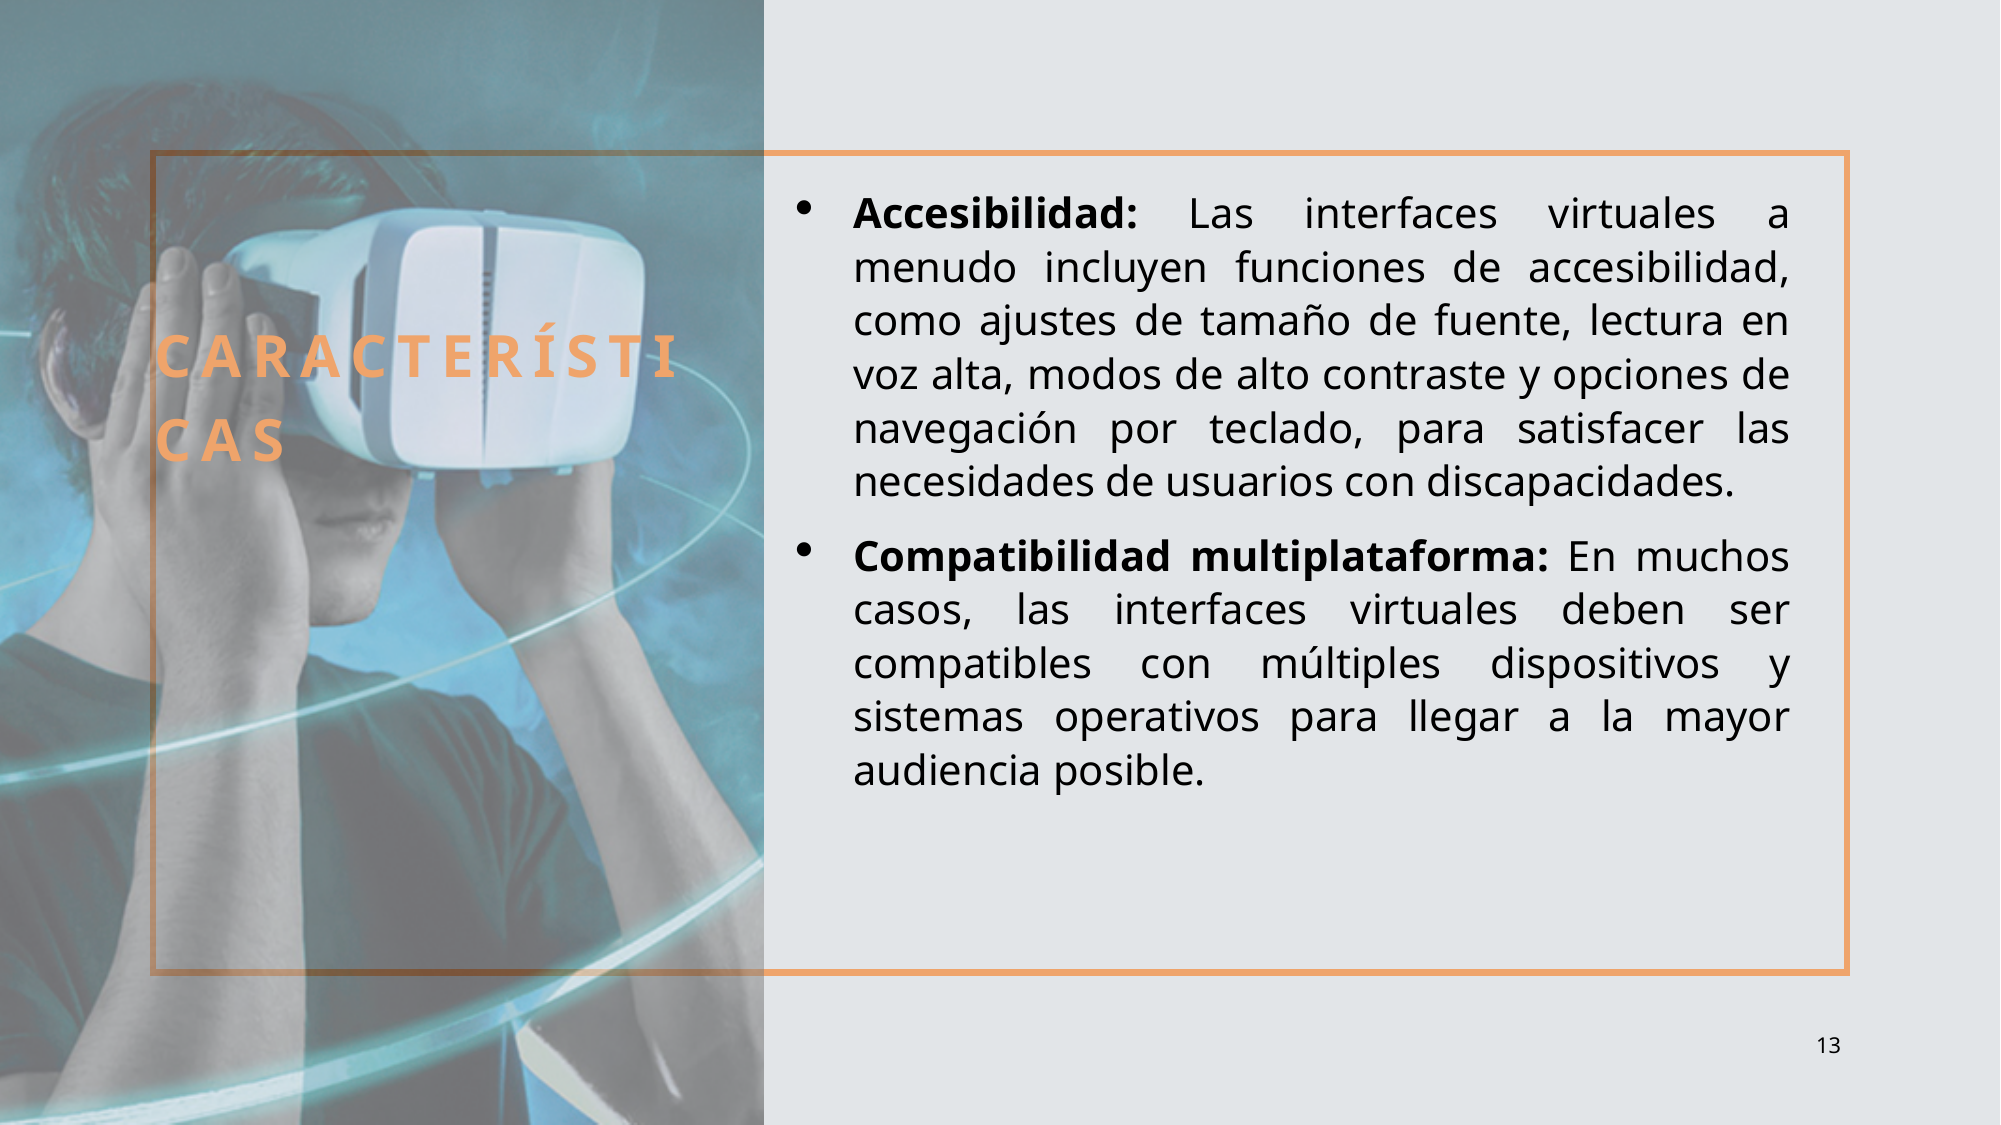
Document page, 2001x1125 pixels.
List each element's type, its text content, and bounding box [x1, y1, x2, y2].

list Accesibilidad: Las interfaces virtuales a menudo incluyen funciones de accesibilidad, como ajustes de tamaño de fuente, lectura en voz alta, modos de alto contraste y opciones de navegación por teclado, para satisfacer las necesidades de usuarios con discapacidades. Compatibilidad multiplataforma: En muchos casos, las interfaces virtuales deben ser compatibles con múltiples dispositivos y sistemas operativos para llegar a la mayor audiencia posible. [782, 176, 1807, 933]
slide_number 13 [1754, 1016, 1857, 1077]
picture [0, 0, 764, 1125]
